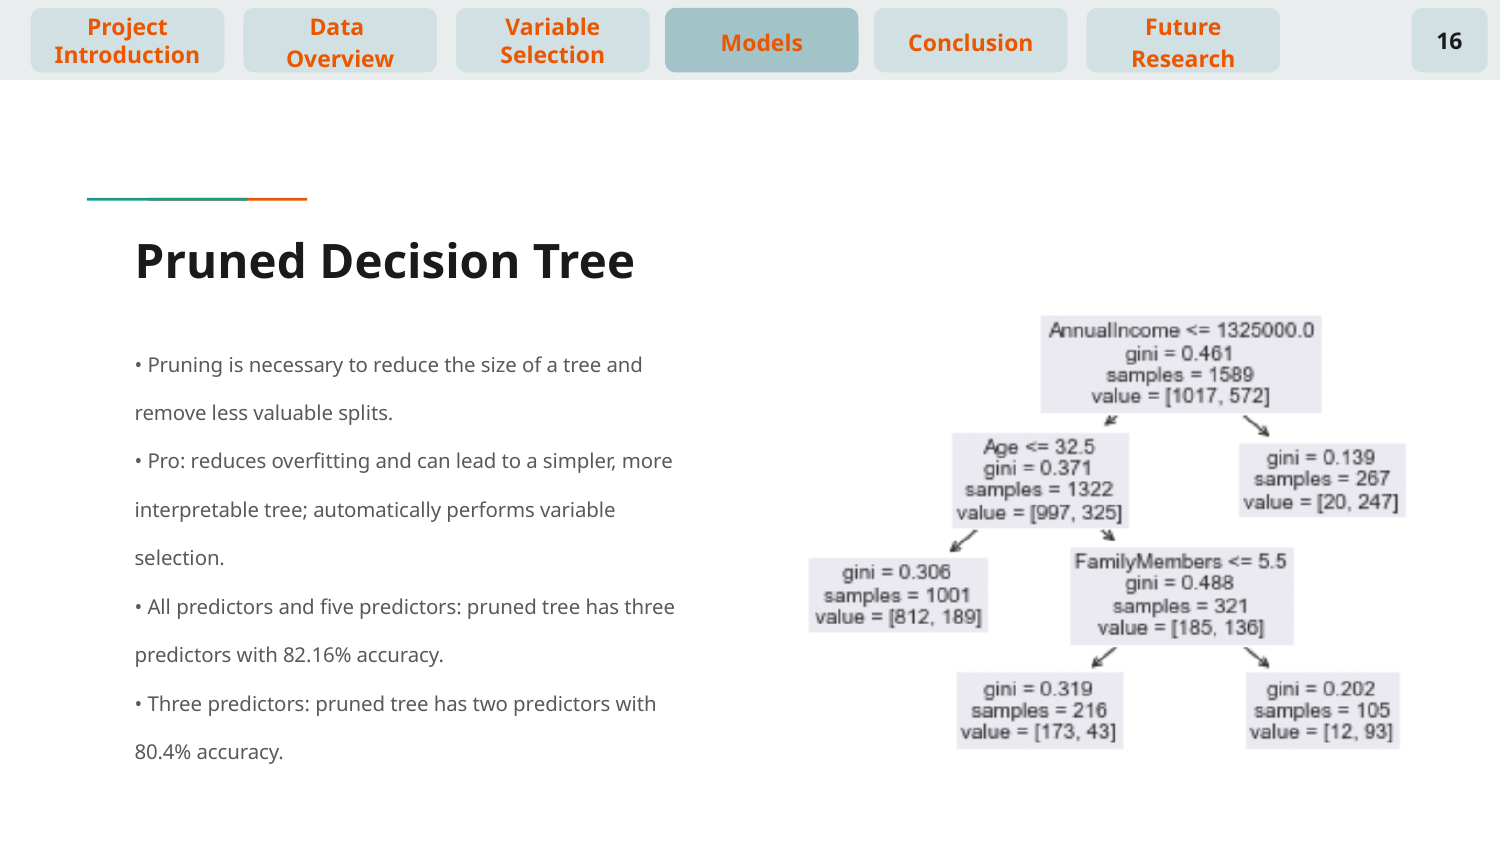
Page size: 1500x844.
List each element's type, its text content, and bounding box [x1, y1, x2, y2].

list • Pruning is necessary to reduce the size of a tree and remove less valuable splits. • Pro: reduces overfitting and can lead to a simpler, more interpretable tree; automatically performs variable selection. • All predictors and five predictors: pruned tree has three predictors with 82.16% accuracy. • Three predictors: pruned tree has two predictors with 80.4% accuracy. [119, 312, 716, 780]
title Pruned Decision Tree [119, 216, 1381, 305]
picture [749, 303, 1469, 789]
text_box Models [665, 7, 859, 73]
text_box Conclusion [874, 7, 1068, 73]
text_box Variable Selection [456, 7, 650, 73]
text_box 16 [1411, 7, 1488, 73]
text_box Data Overview [243, 7, 437, 73]
text_box Project Introduction [30, 7, 225, 73]
text_box Future Research [1086, 7, 1281, 73]
